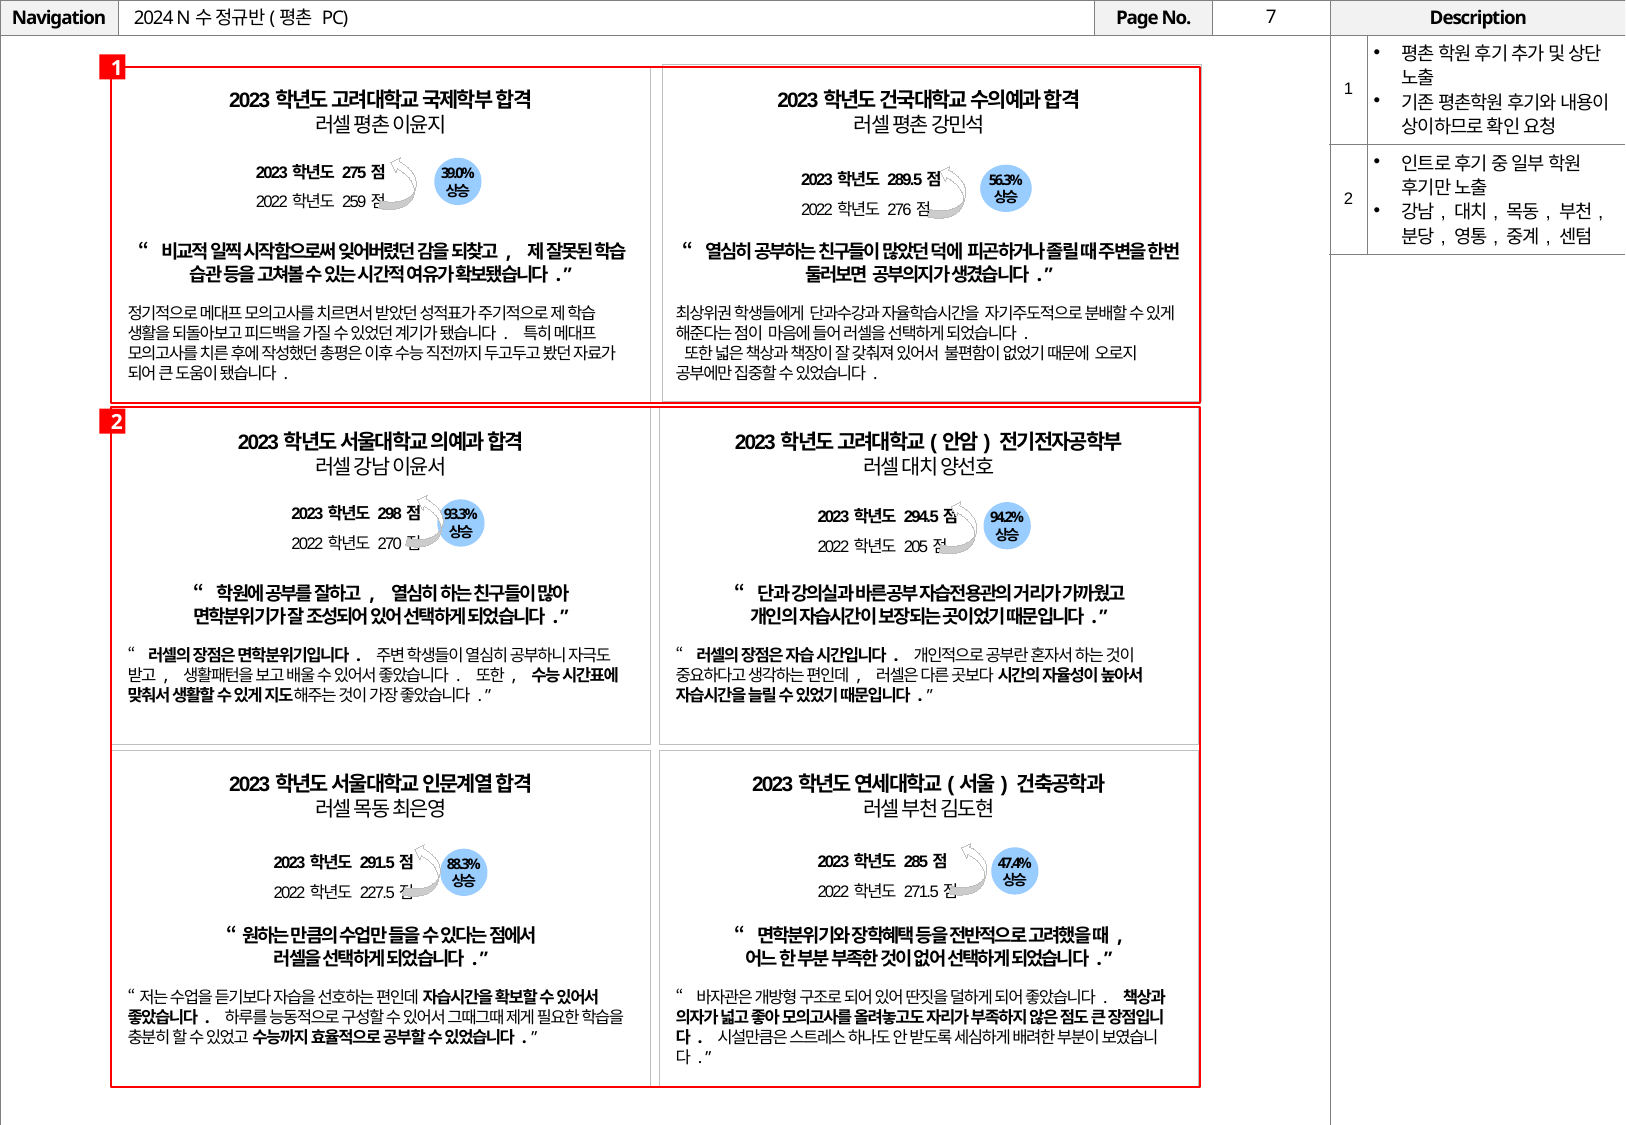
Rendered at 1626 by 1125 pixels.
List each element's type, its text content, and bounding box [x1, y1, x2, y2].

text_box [258, 834, 488, 911]
table_header 평촌 학원 후기 추가 및 상단 노출 기존 평촌학원 후기와 내용이 상이하므로 확인 요청 [1368, 36, 1625, 144]
text_box [109, 405, 1202, 1089]
text_box 1 [97, 52, 128, 81]
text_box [785, 150, 1039, 227]
table_cell 2 [1329, 145, 1367, 254]
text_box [276, 485, 485, 562]
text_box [802, 487, 1032, 565]
title 2024 N수 정규반(평촌 PC) [118, 0, 1097, 35]
text_box [109, 65, 1202, 405]
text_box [240, 143, 494, 220]
text_box [661, 62, 1203, 403]
table_header 1 [1329, 36, 1367, 144]
table_cell 인트로 후기 중 일부 학원 후기만 노출 강남, 대치, 목동, 부천, 분당, 영통, 중계, 센텀 [1368, 145, 1625, 254]
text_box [802, 833, 1039, 910]
text_box 2 [97, 407, 128, 436]
